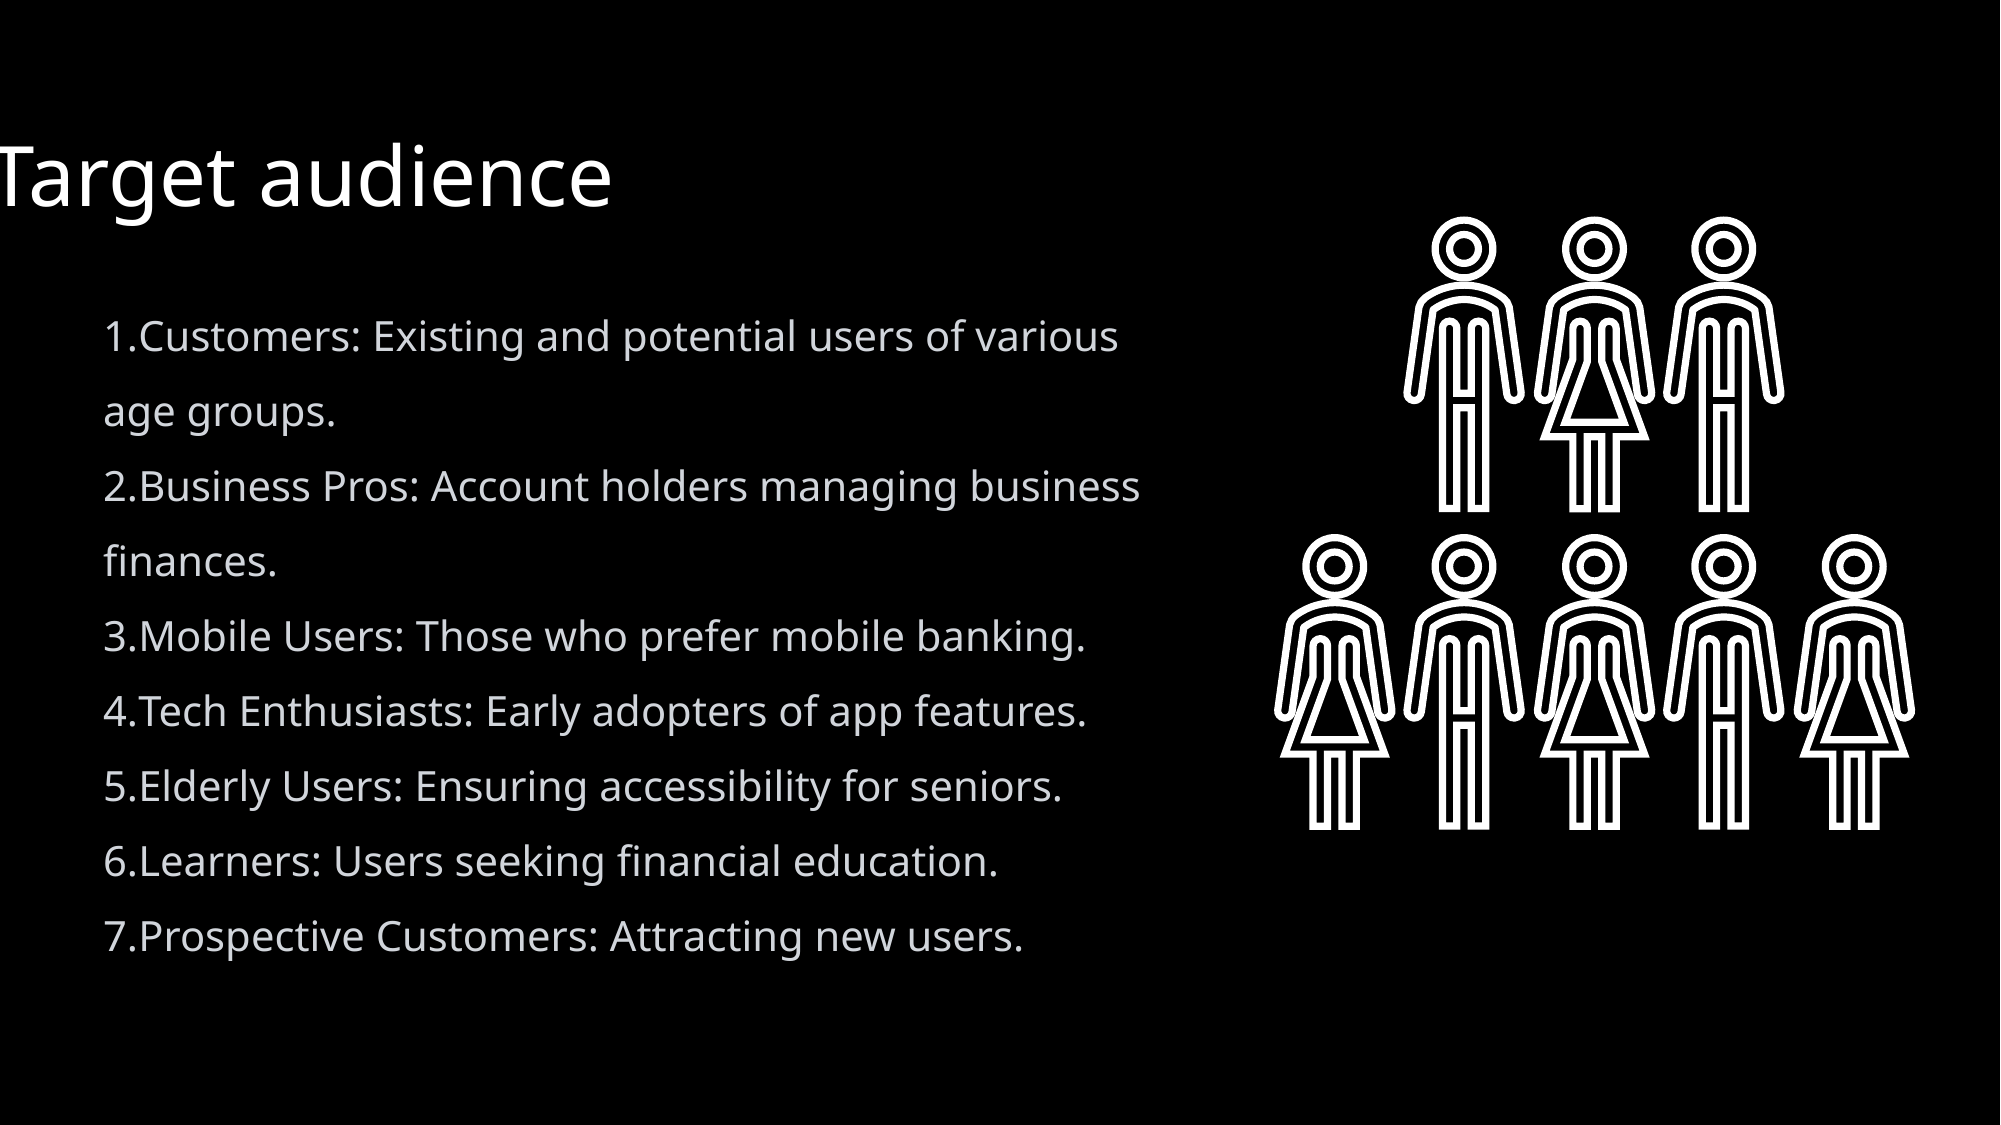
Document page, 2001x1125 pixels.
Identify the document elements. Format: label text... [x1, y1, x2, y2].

text_box [1702, 321, 1746, 509]
text_box [1666, 285, 1781, 401]
text_box [1407, 602, 1522, 719]
text_box [1435, 537, 1493, 596]
text_box [1565, 220, 1624, 278]
text_box [1702, 638, 1746, 826]
text_box [1537, 285, 1652, 401]
text_box [1544, 638, 1645, 827]
text_box Target audience [0, 115, 630, 231]
text_box [1442, 321, 1486, 509]
text_box [1666, 602, 1781, 719]
text_box [1537, 602, 1652, 719]
text_box [1284, 638, 1385, 827]
text_box [1694, 220, 1753, 278]
text_box [1435, 220, 1493, 278]
text_box [1797, 602, 1912, 719]
text_box [1694, 537, 1753, 596]
text_box [1442, 638, 1486, 826]
text_box [1407, 285, 1522, 401]
text_box [1305, 537, 1364, 596]
text_box [1825, 537, 1884, 596]
text_box [1544, 321, 1645, 509]
text_box Customers: Existing and potential users of various age groups. Business Pros: Account holders managing business finances. Mobile Users: Those who prefer mobile banking. Tech Enthusiasts: Early adopters of app features. Elderly Users: Ensuring accessibility for seniors. Learners: Users seeking financial education. Prospective Customers: Attracting new users. [88, 277, 1207, 968]
text_box [1804, 638, 1905, 827]
text_box [1565, 537, 1624, 596]
text_box [1277, 602, 1392, 719]
